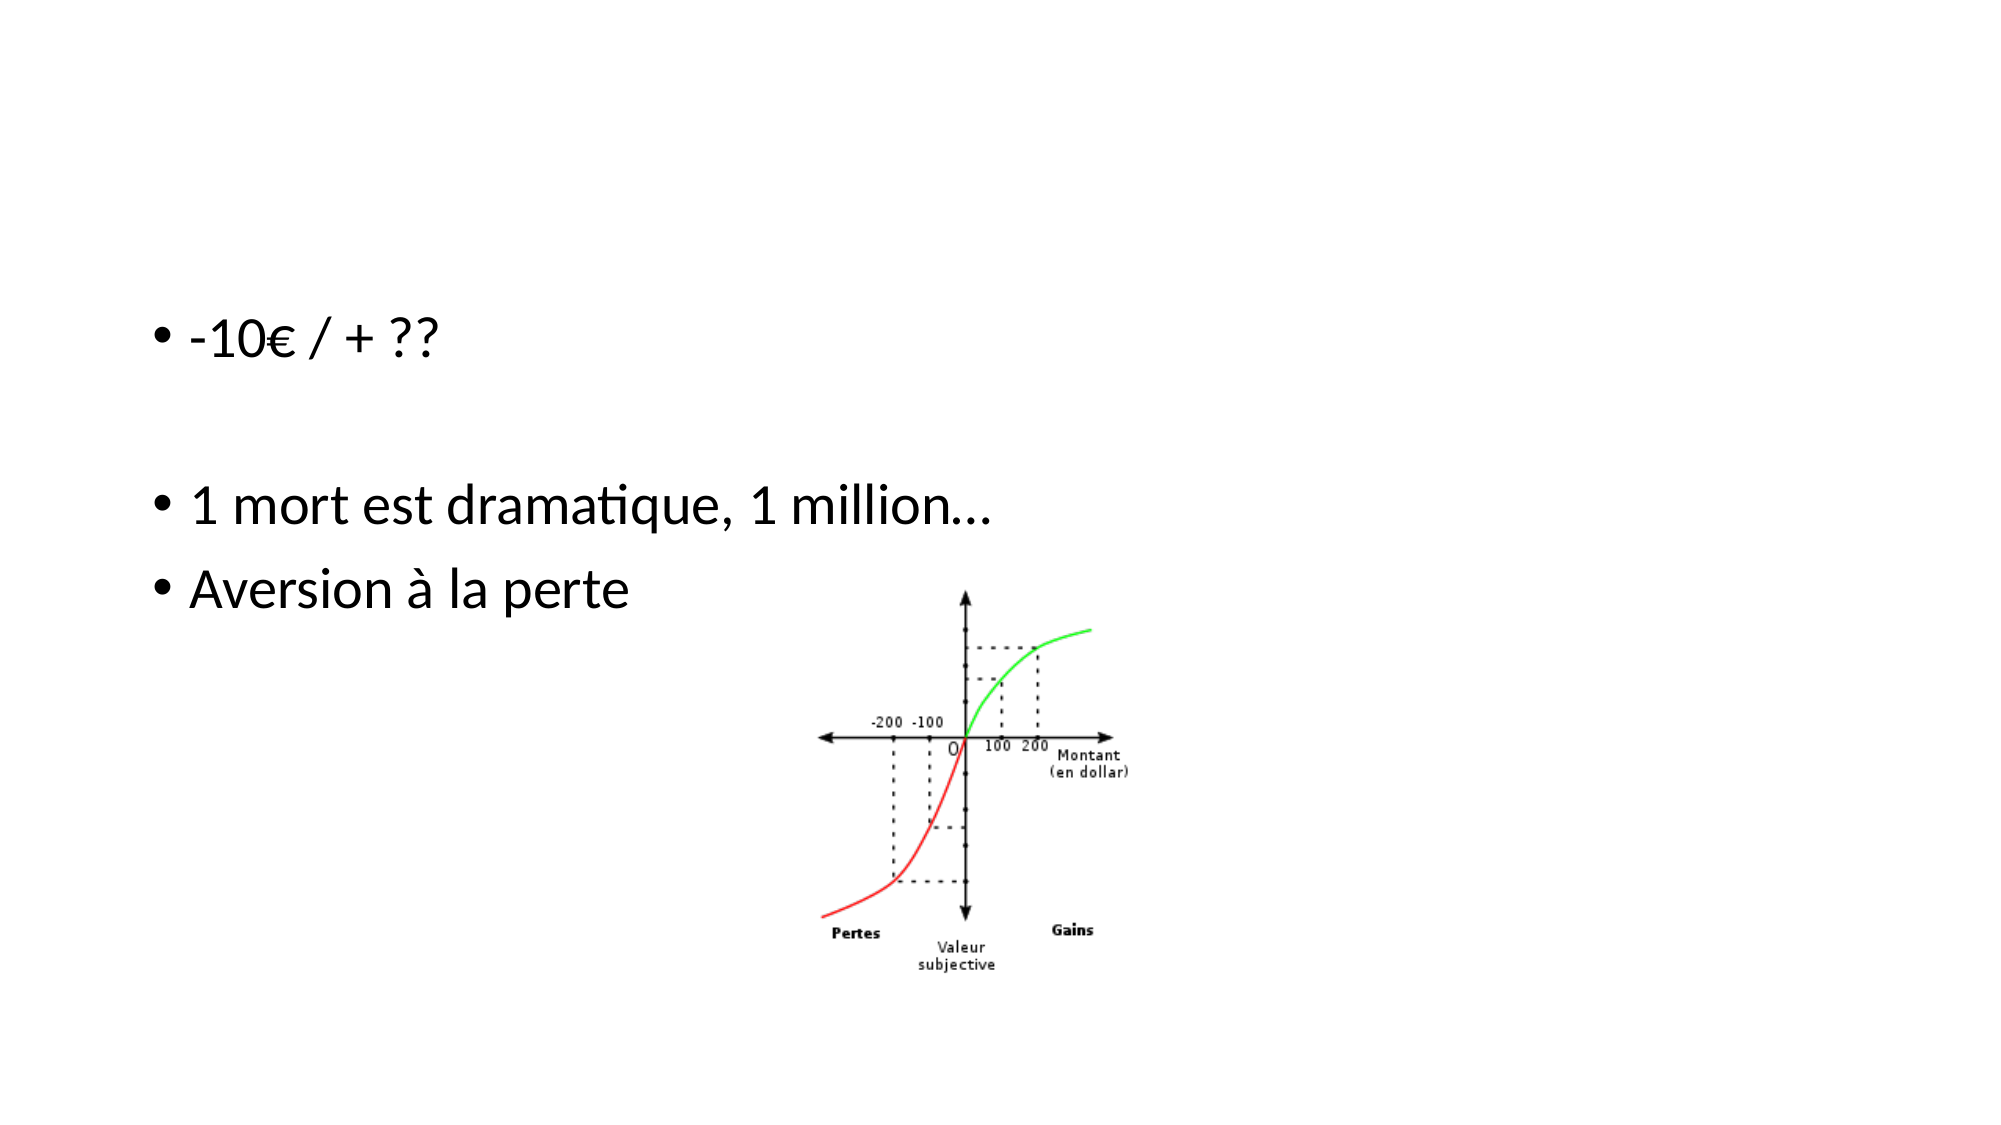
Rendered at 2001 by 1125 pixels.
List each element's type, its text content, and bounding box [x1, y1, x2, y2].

list -10€ / + ?? 1 mort est dramatique, 1 million… Aversion à la perte [137, 299, 1863, 1014]
picture [797, 573, 1142, 995]
